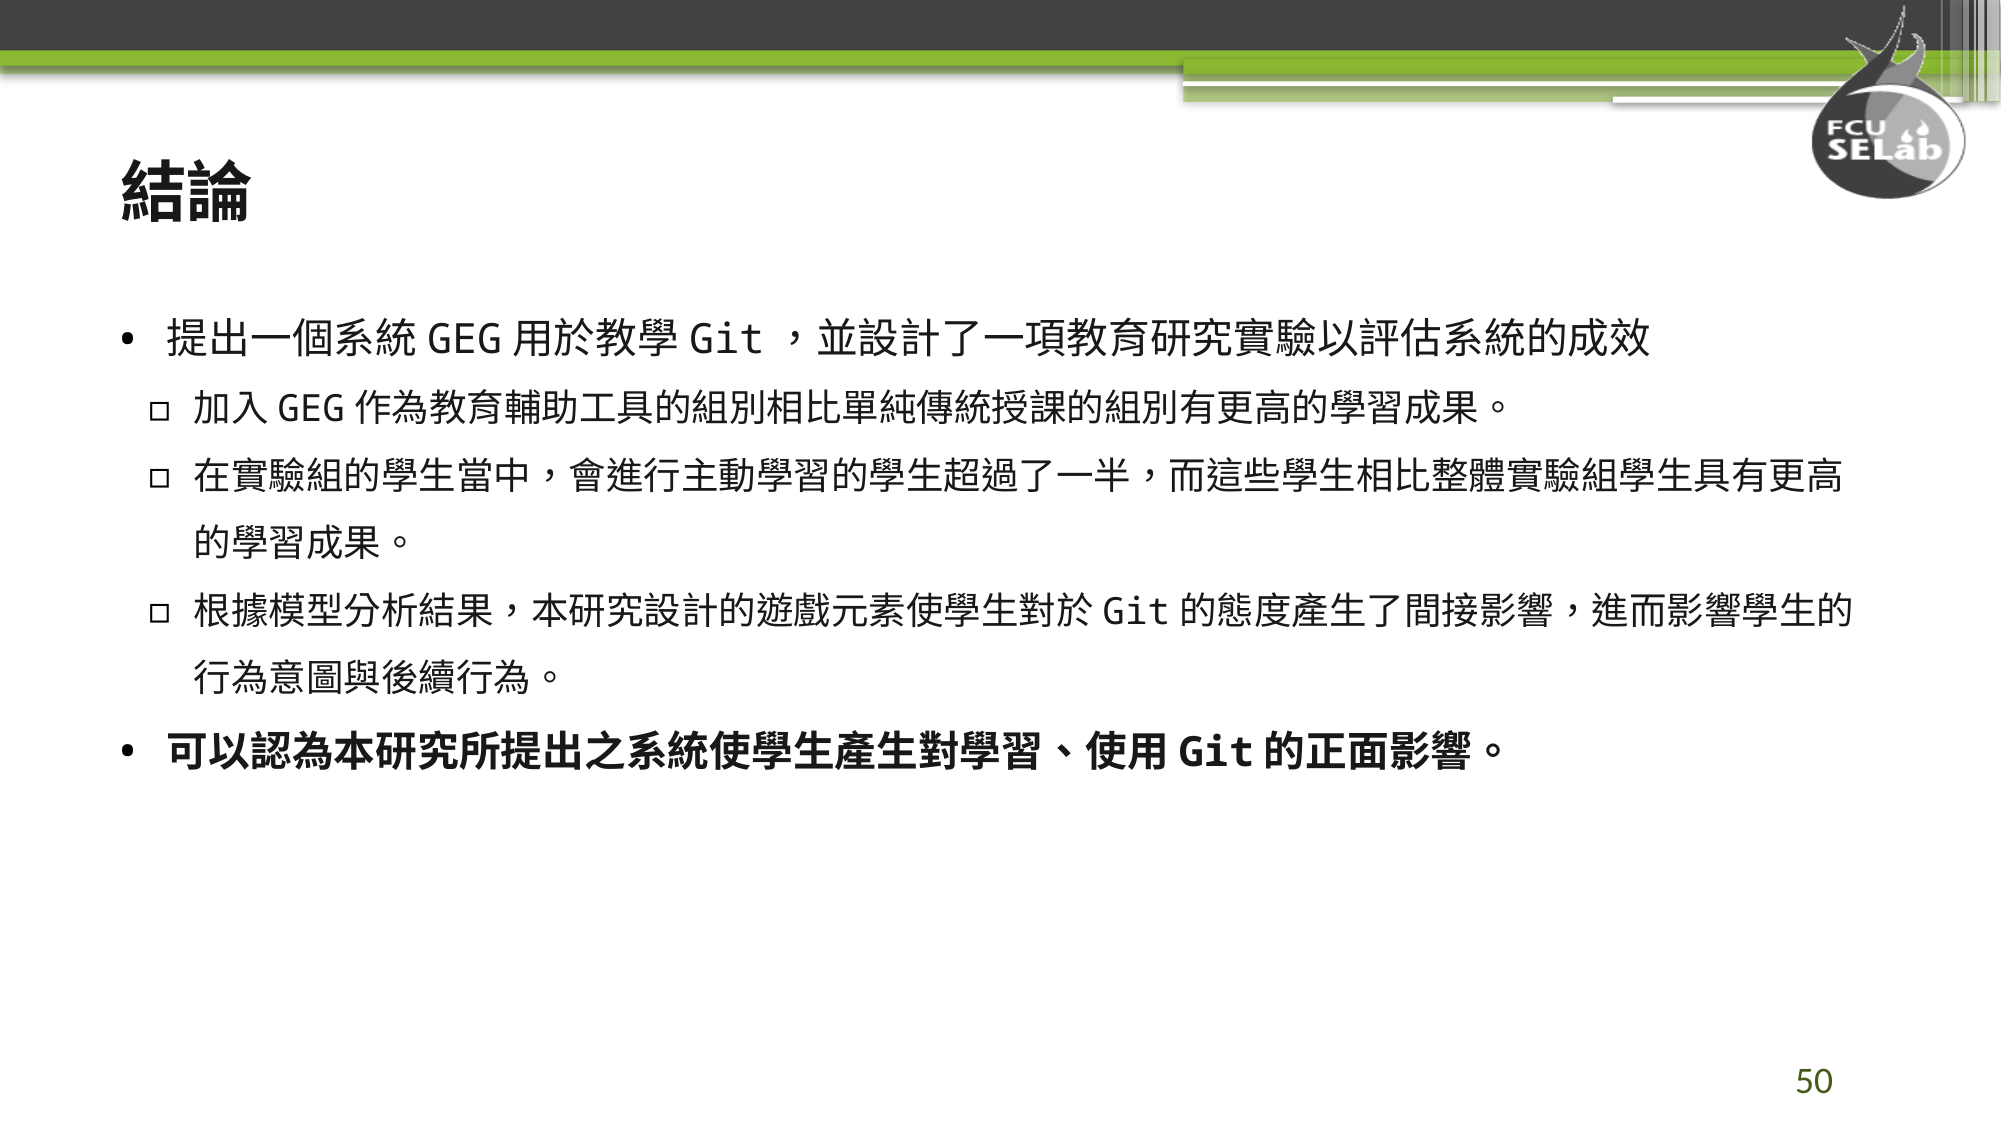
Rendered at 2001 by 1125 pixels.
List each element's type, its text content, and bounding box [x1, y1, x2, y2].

slide_number 50 [1780, 1048, 1974, 1109]
title 結論 [0, 101, 1900, 277]
list 提出一個系統GEG用於教學Git，並設計了一項教育研究實驗以評估系統的成效 加入GEG作為教育輔助工具的組別相比單純傳統授課的組別有更高的學習成果。 在實驗組的學生當中，會進行主動學習的學生超過了一半，而這些學生相比整體實驗組學生具有更高的學習成果。 根據模型分析結果，本研究設計的遊戲元素使學生對於Git的態度產生了間接影響，進而影響學生的行為意圖與後續行為。 可以認為本研究所提出之系統使學生產生對學習、使用Git的正面影響。 [99, 276, 1900, 1003]
picture [1780, 2, 2000, 203]
